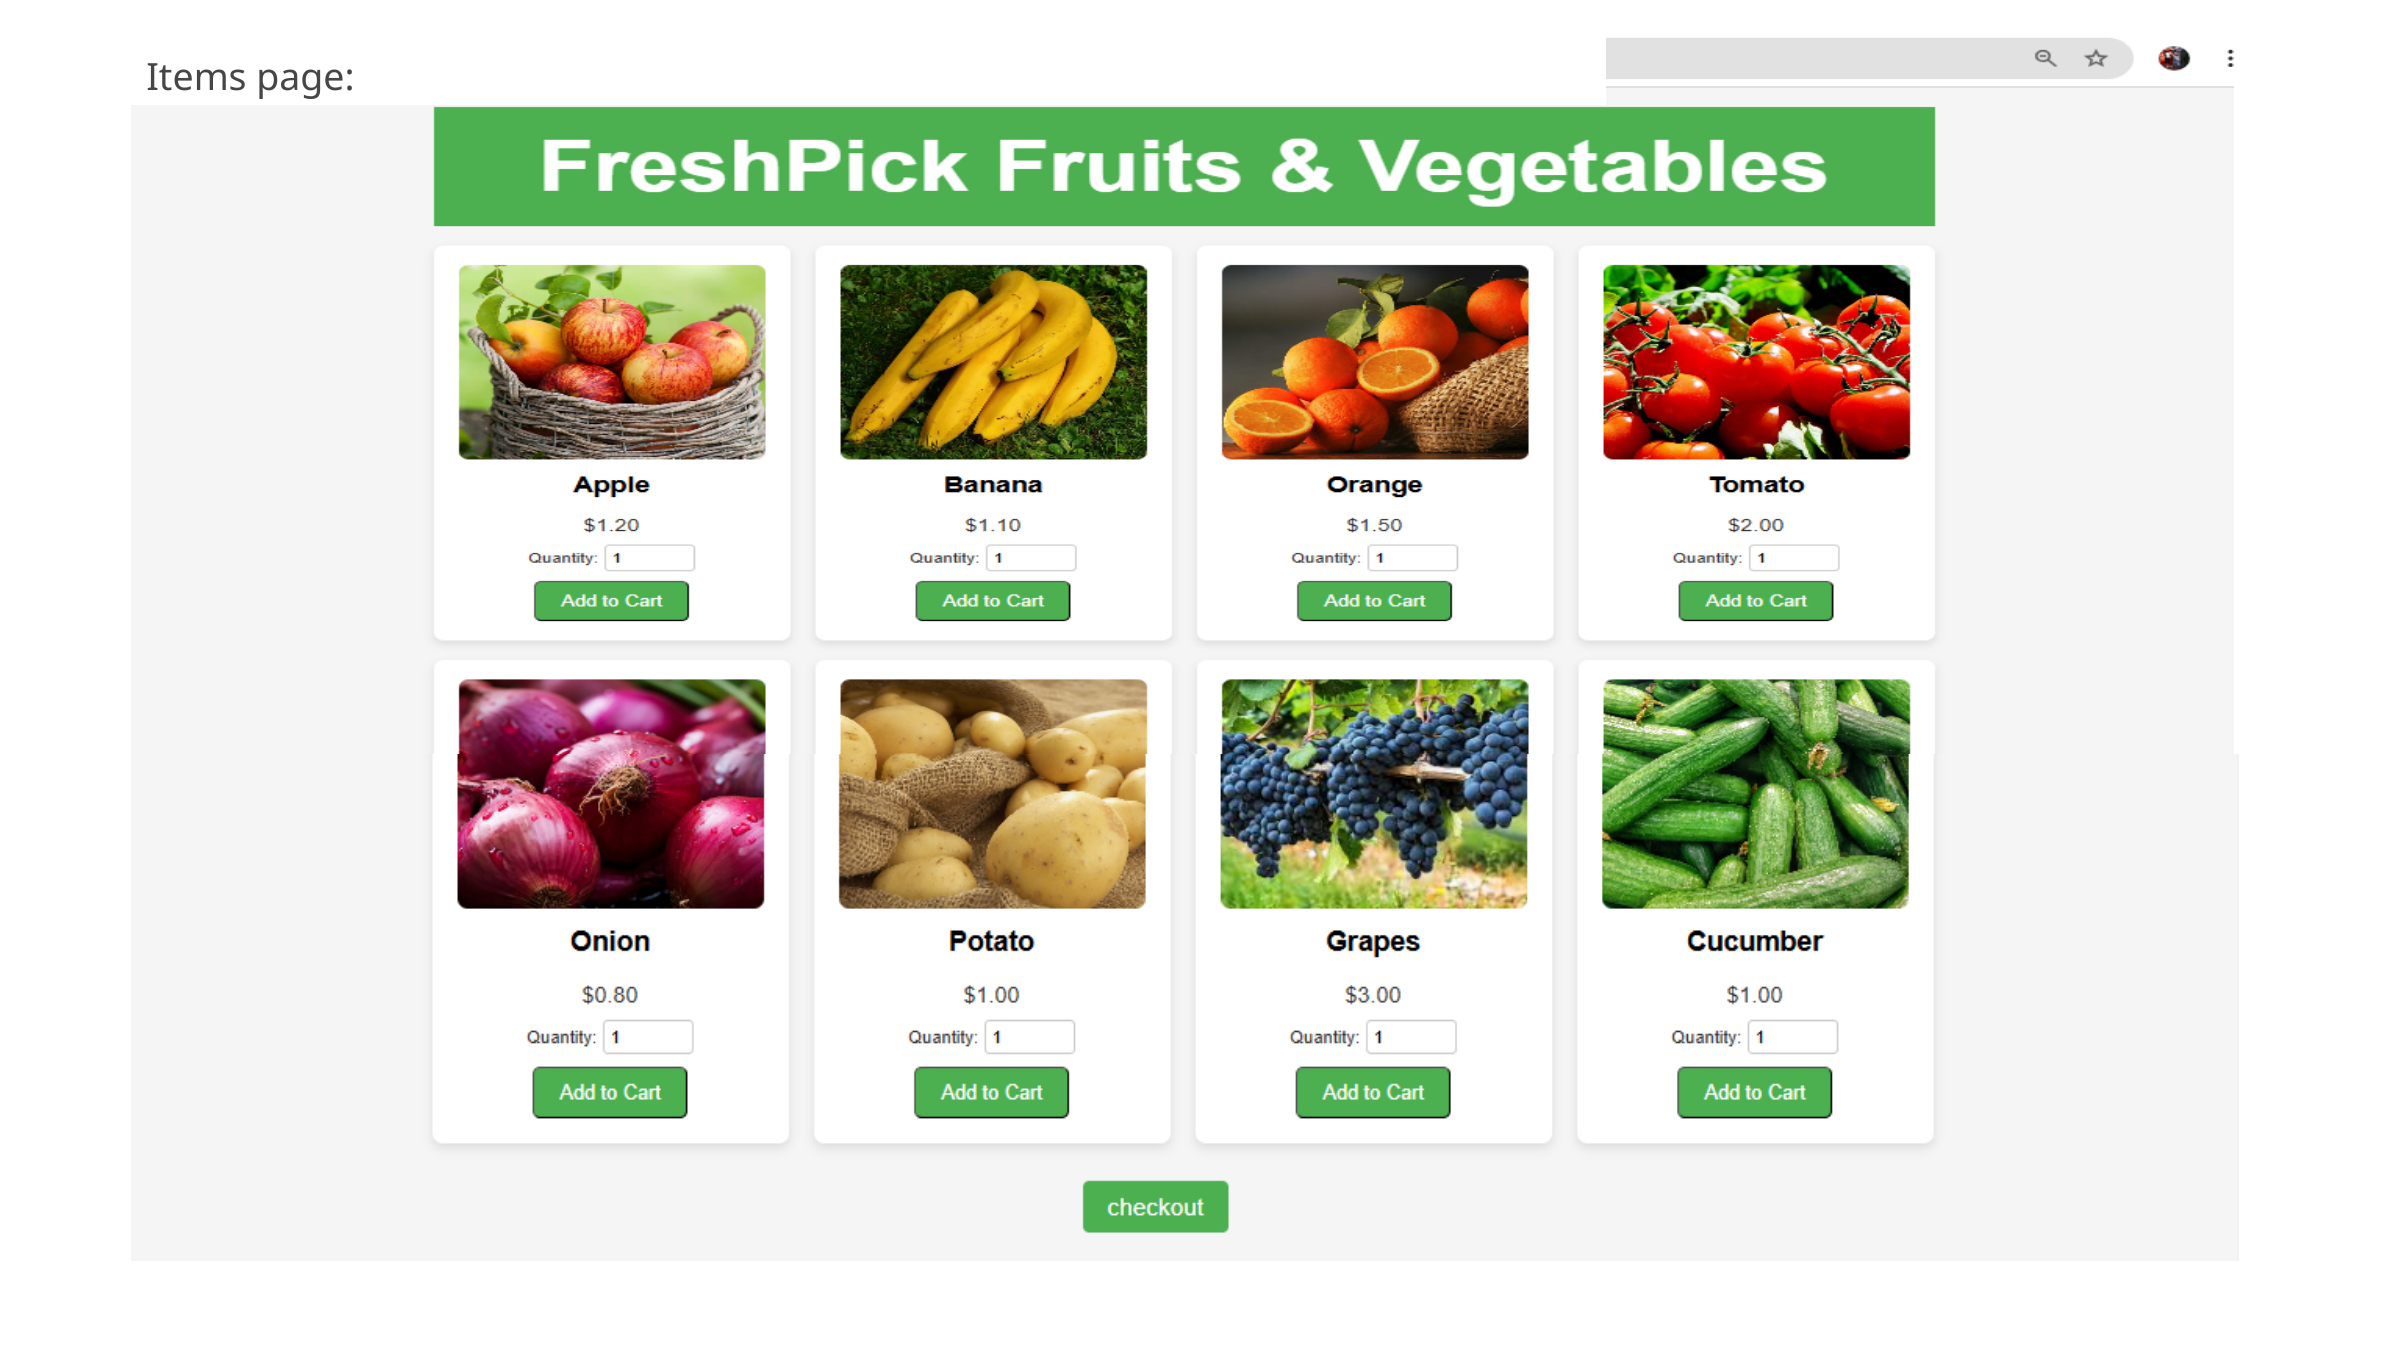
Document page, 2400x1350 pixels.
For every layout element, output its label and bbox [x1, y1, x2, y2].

picture [131, 33, 2239, 1261]
